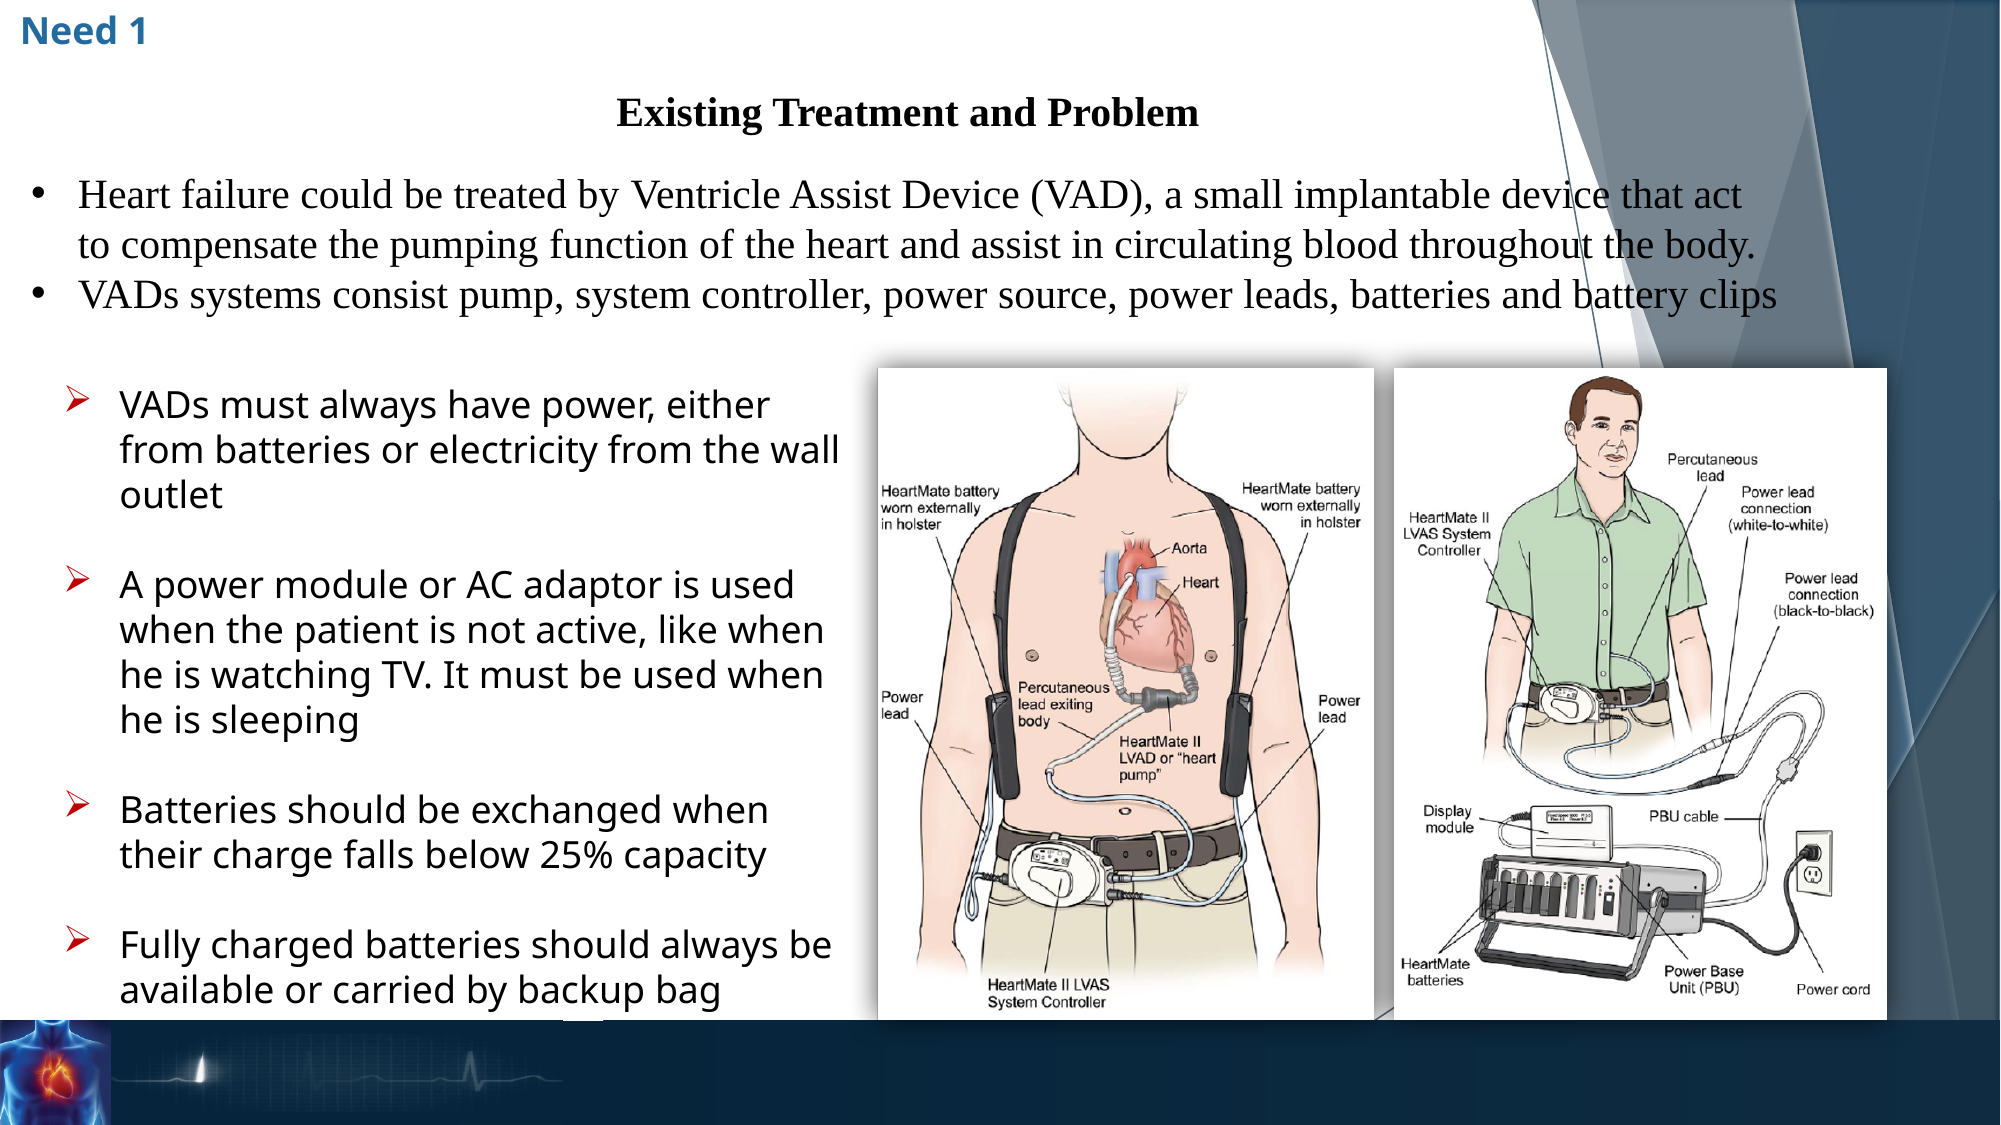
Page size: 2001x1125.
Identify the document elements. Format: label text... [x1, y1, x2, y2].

text_box Heart failure could be treated by Ventricle Assist Device (VAD), a small implantable device that act to compensate the pumping function of the heart and assist in circulating blood throughout the body. VADs systems consist pump, system controller, power source, power leads, batteries and battery clips [16, 159, 1800, 325]
text_box Need 1 [4, 0, 165, 60]
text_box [873, 364, 1887, 1020]
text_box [0, 641, 2000, 1125]
text_box VADs must always have power, either from batteries or electricity from the wall outlet A power module or AC adaptor is used when the patient is not active, like when he is watching TV. It must be used when he is sleeping Batteries should be exchanged when their charge falls below 25% capacity Fully charged batteries should always be available or carried by backup bag [48, 373, 867, 640]
text_box Existing Treatment and Problem [601, 74, 1215, 143]
